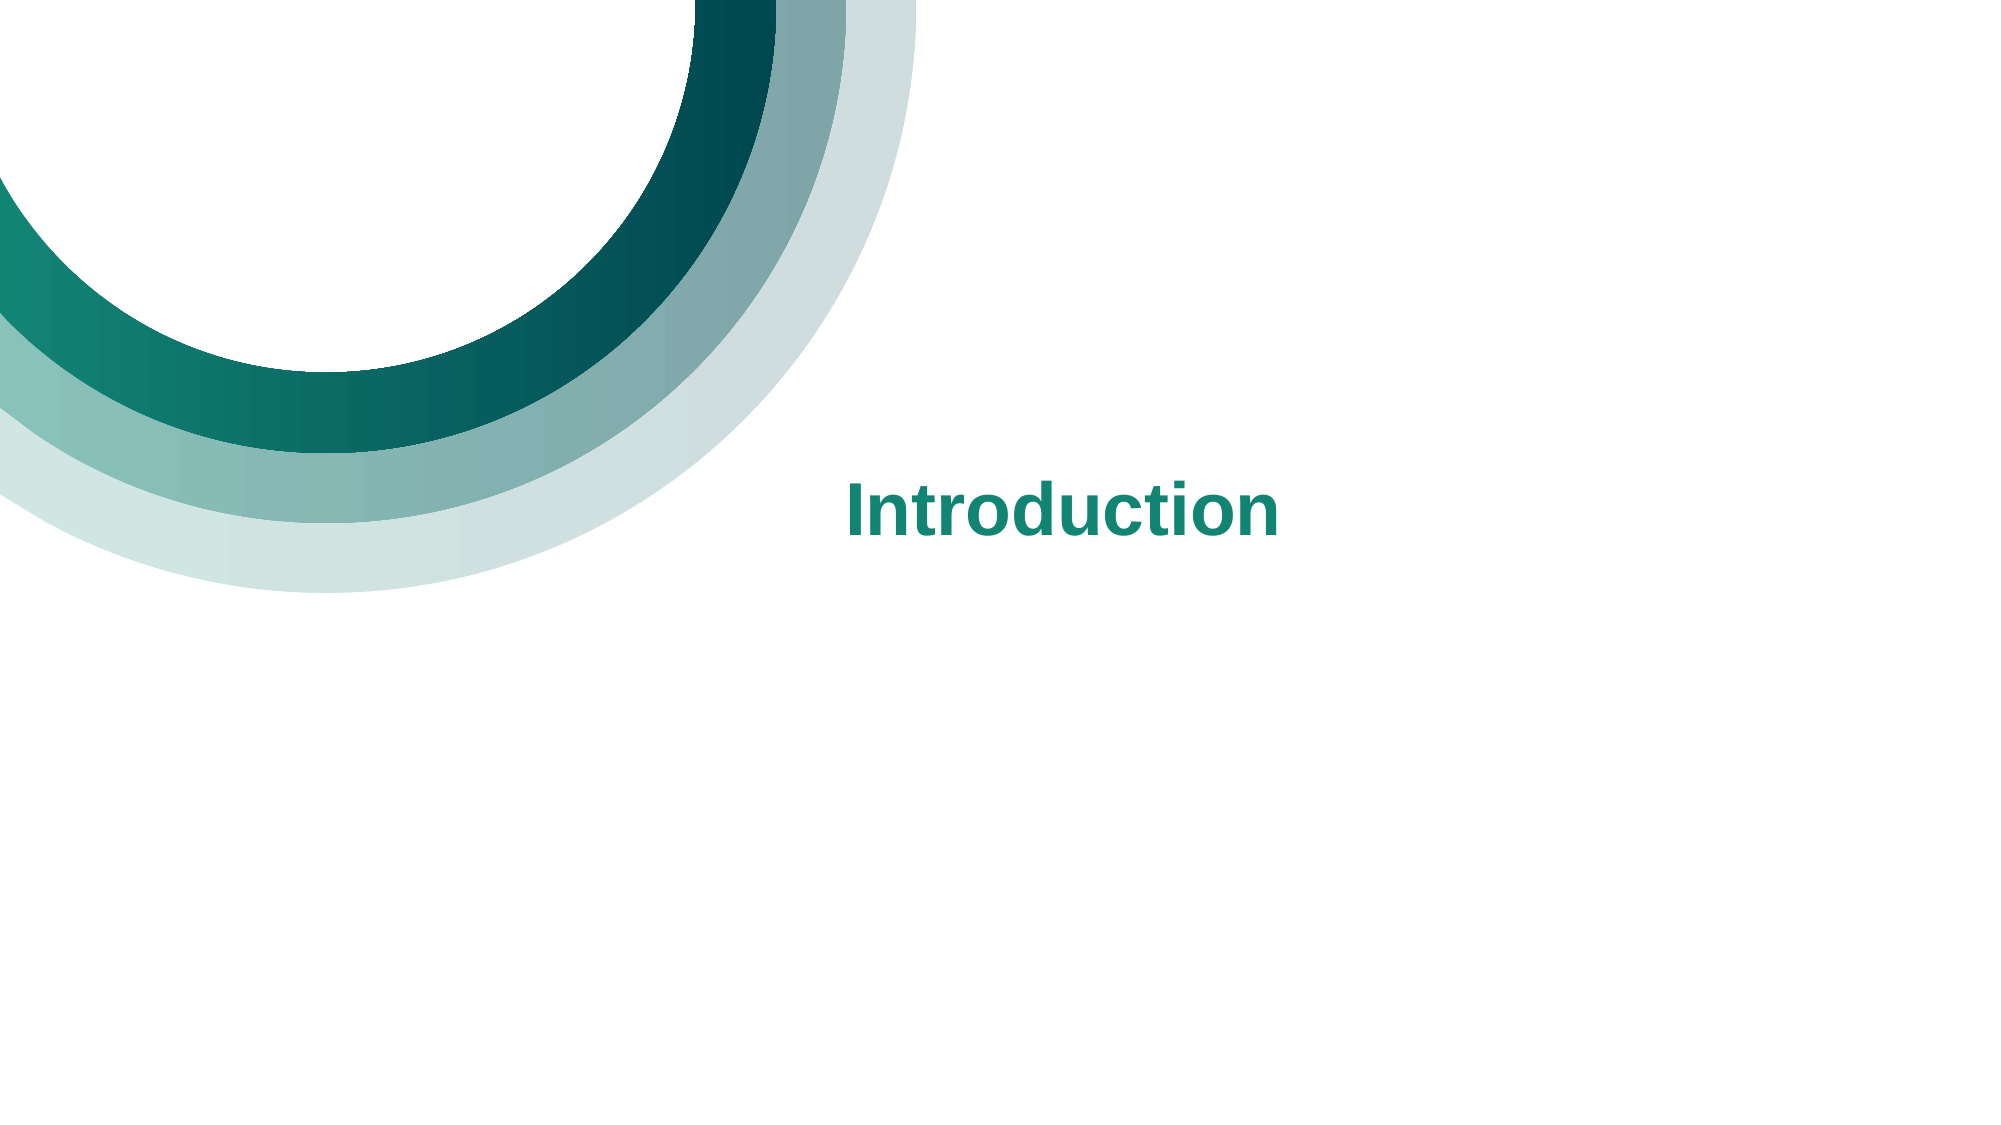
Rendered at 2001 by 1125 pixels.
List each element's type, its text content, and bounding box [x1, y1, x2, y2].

title Introduction [844, 452, 1900, 630]
